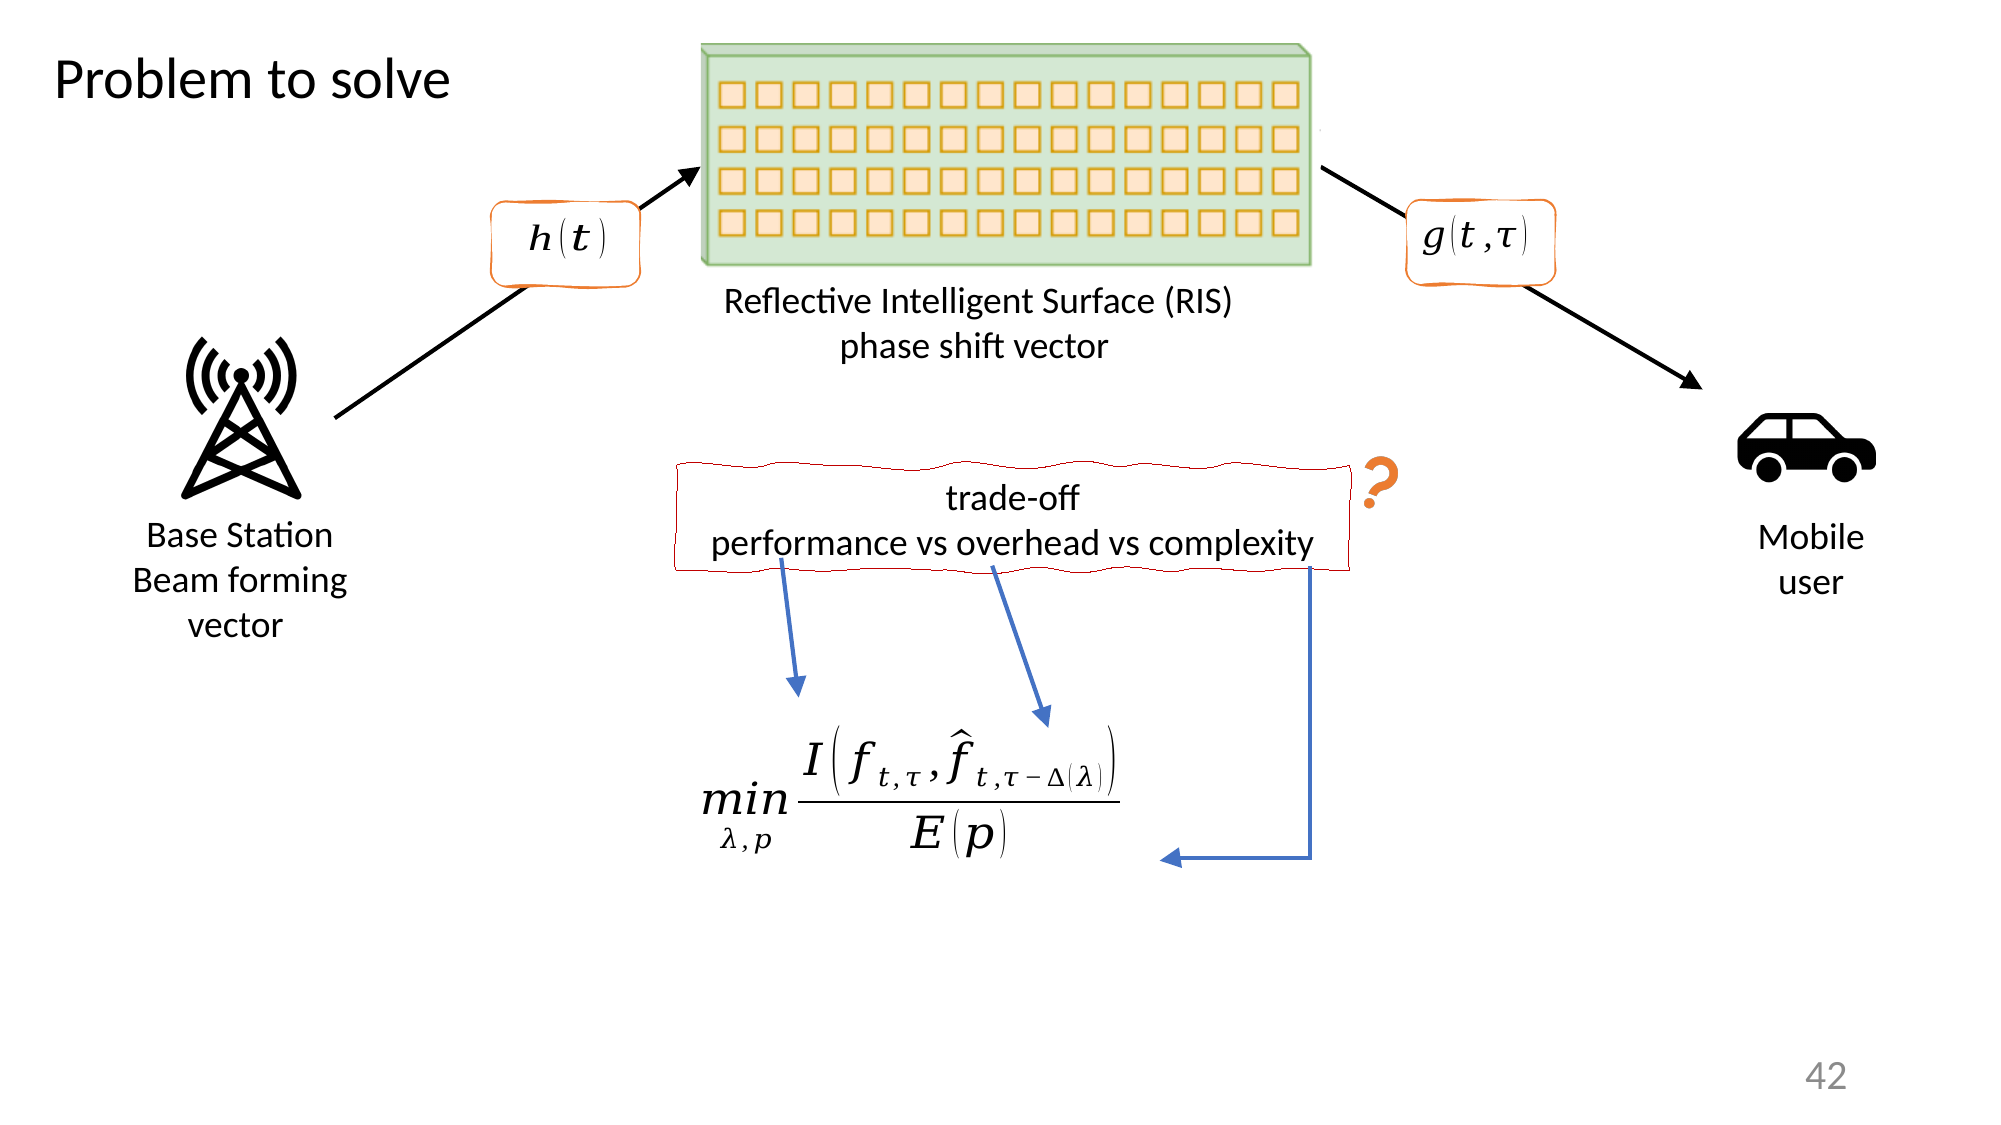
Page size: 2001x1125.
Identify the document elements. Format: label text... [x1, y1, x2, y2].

text_box [1325, 168, 1405, 217]
picture [145, 323, 335, 514]
text_box [489, 199, 642, 290]
text_box Problem to solve [39, 32, 467, 118]
text_box [780, 557, 807, 698]
text_box Base Station Beam forming vector [97, 503, 383, 653]
picture [1731, 372, 1882, 523]
text_box Mobile user [1740, 526, 1883, 610]
text_box trade-off performance vs overhead vs complexity [674, 461, 1350, 574]
text_box [991, 565, 1052, 728]
text_box [1405, 198, 1557, 288]
text_box [1159, 565, 1311, 868]
text_box [1525, 287, 1703, 390]
picture [1345, 443, 1417, 522]
text_box [640, 167, 695, 209]
slide_number 42 [1412, 1042, 1863, 1103]
text_box Reflective Intelligent Surface (RIS) phase shift vector [709, 299, 1249, 374]
picture [700, 43, 1321, 290]
text_box [339, 288, 526, 417]
